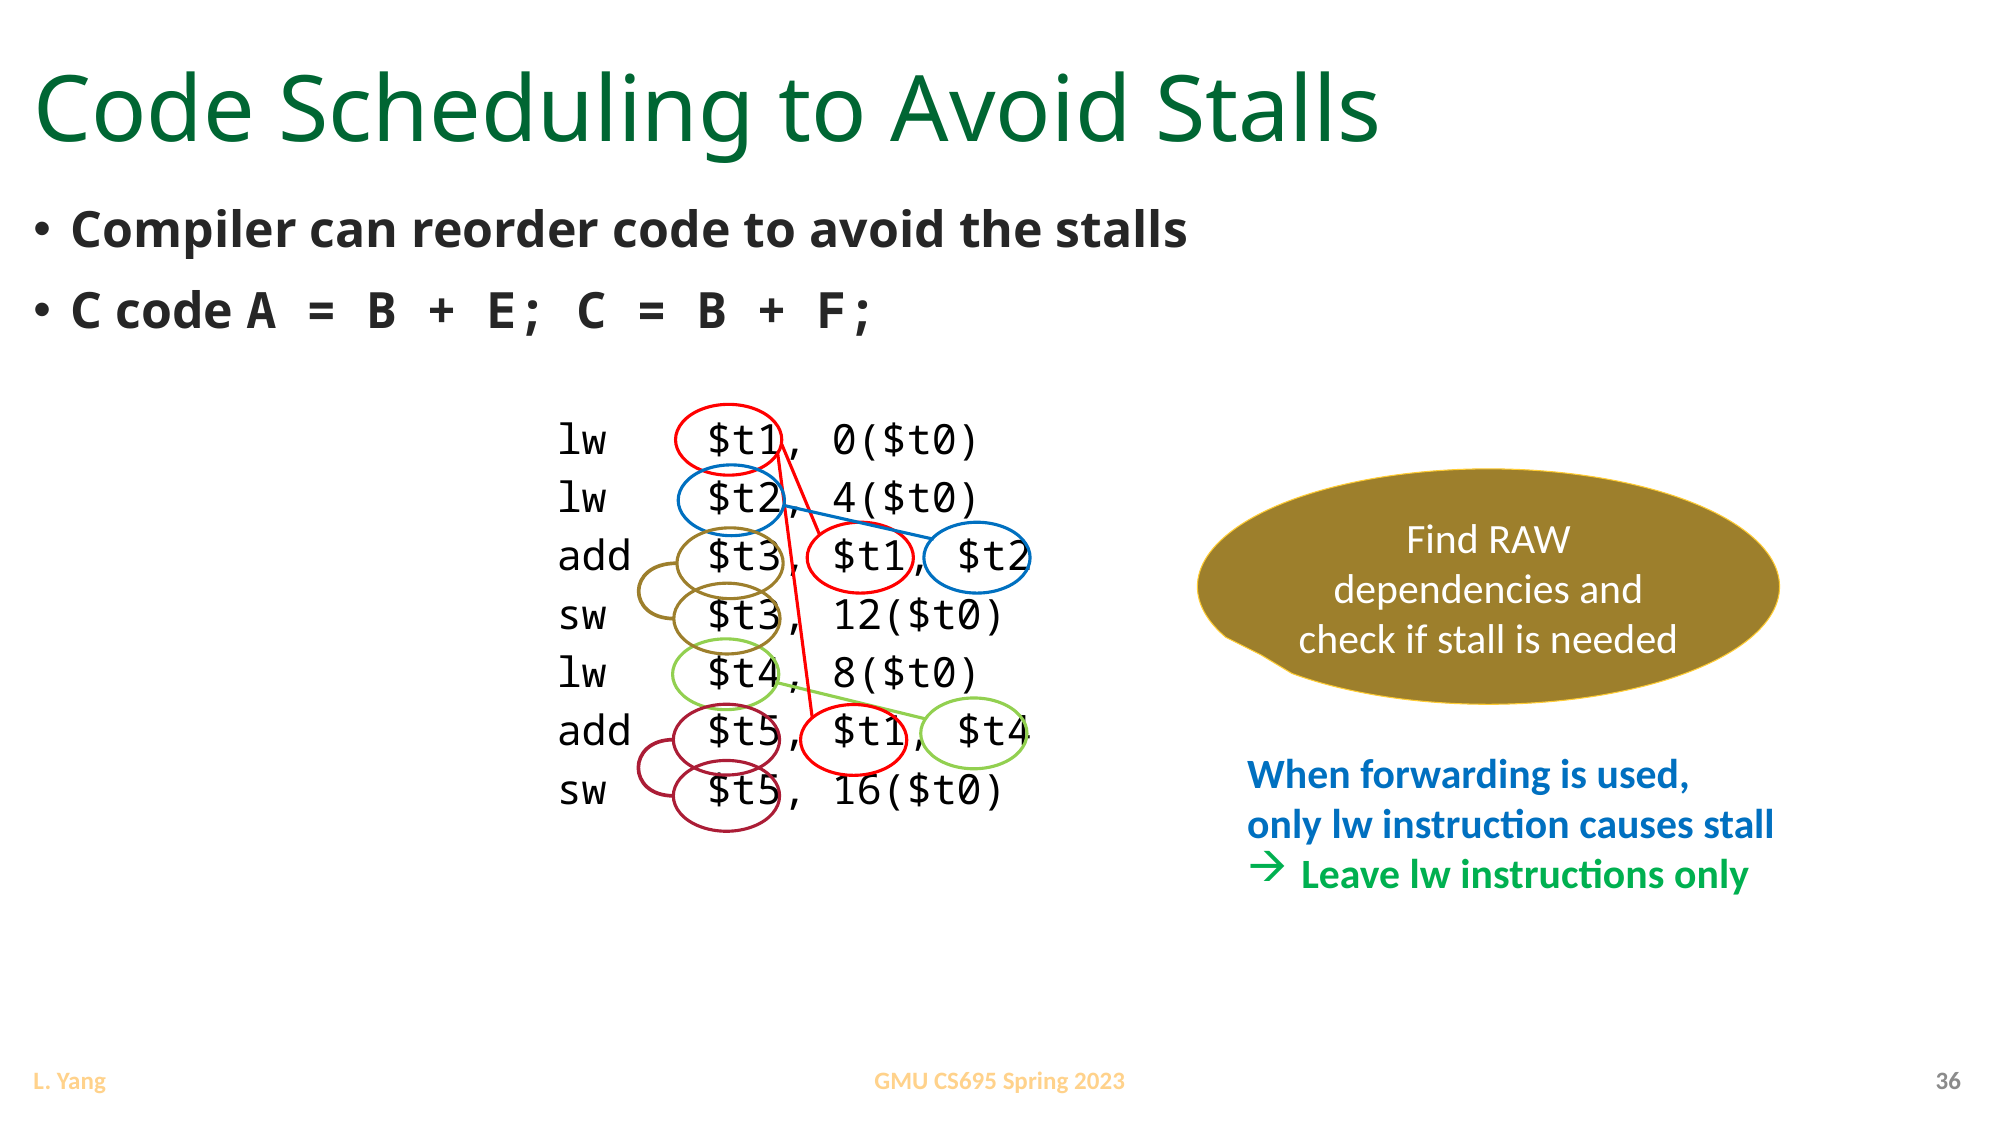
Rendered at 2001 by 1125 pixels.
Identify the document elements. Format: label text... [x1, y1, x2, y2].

text_box [920, 697, 1027, 769]
text_box lw $t1, 0($t0) lw $t2, 4($t0) add $t3, $t1, $t2 sw $t3, 12($t0) lw $t4, 8($t0) add $t5, $t1, $t4 sw $t5, 16($t0) [542, 404, 718, 820]
text_box [678, 464, 785, 532]
text_box [673, 760, 780, 832]
footer GMU CS695 Spring 2023 [662, 1050, 1338, 1110]
slide_number L. Yang [18, 1050, 469, 1110]
text_box [800, 704, 907, 776]
list Compiler can reorder code to avoid the stalls C code A = B + E; C = B + F; [18, 190, 1976, 1035]
text_box Find RAW dependencies and check if stall is needed [1196, 468, 1781, 705]
text_box [923, 522, 1031, 594]
text_box [675, 404, 782, 470]
text_box [673, 704, 780, 768]
text_box lw $t1, 0($t0) lw $t2, 4($t0) add $t3, $t1, $t2 sw $t3, 12($t0) lw $t4, 8($t0) add $t5, $t1, $t4 sw $t5, 16($t0) [739, 404, 1047, 820]
text_box [672, 646, 779, 707]
title Code Scheduling to Avoid Stalls [18, 25, 1977, 169]
slide_number 36 [1526, 1050, 1977, 1110]
text_box When forwarding is used, only lw instruction causes stall Leave lw instructions only [1232, 739, 1791, 905]
text_box [807, 522, 914, 594]
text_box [673, 563, 677, 619]
text_box [674, 583, 781, 654]
text_box [677, 527, 784, 591]
